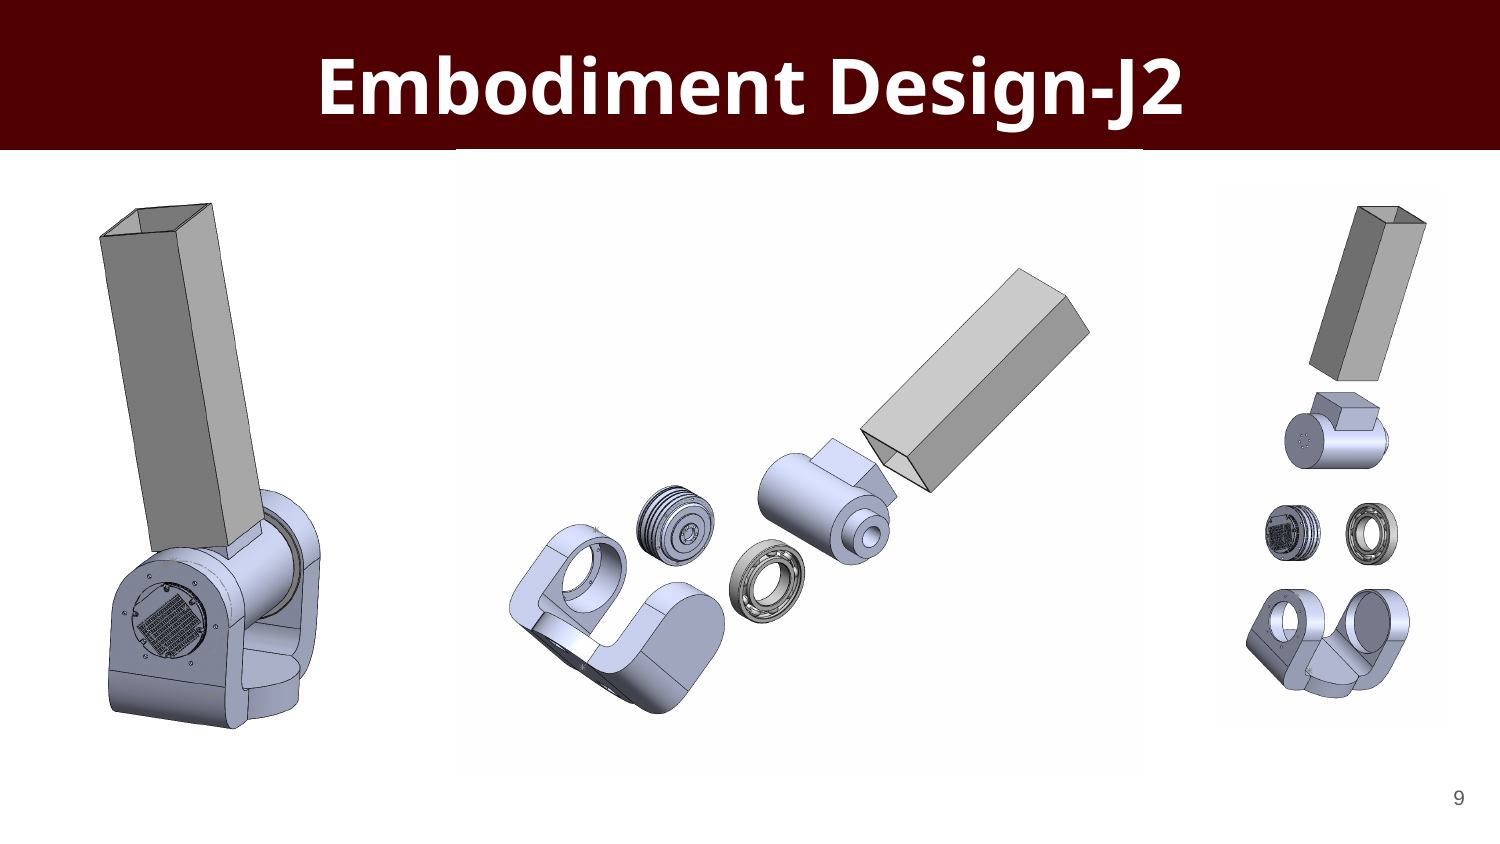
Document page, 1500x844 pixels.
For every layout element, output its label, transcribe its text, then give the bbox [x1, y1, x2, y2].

picture [456, 149, 1143, 778]
picture [1216, 186, 1446, 729]
picture [18, 178, 365, 766]
title Embodiment Design-J2 [0, 0, 1500, 150]
slide_number ‹#› [1389, 764, 1480, 830]
